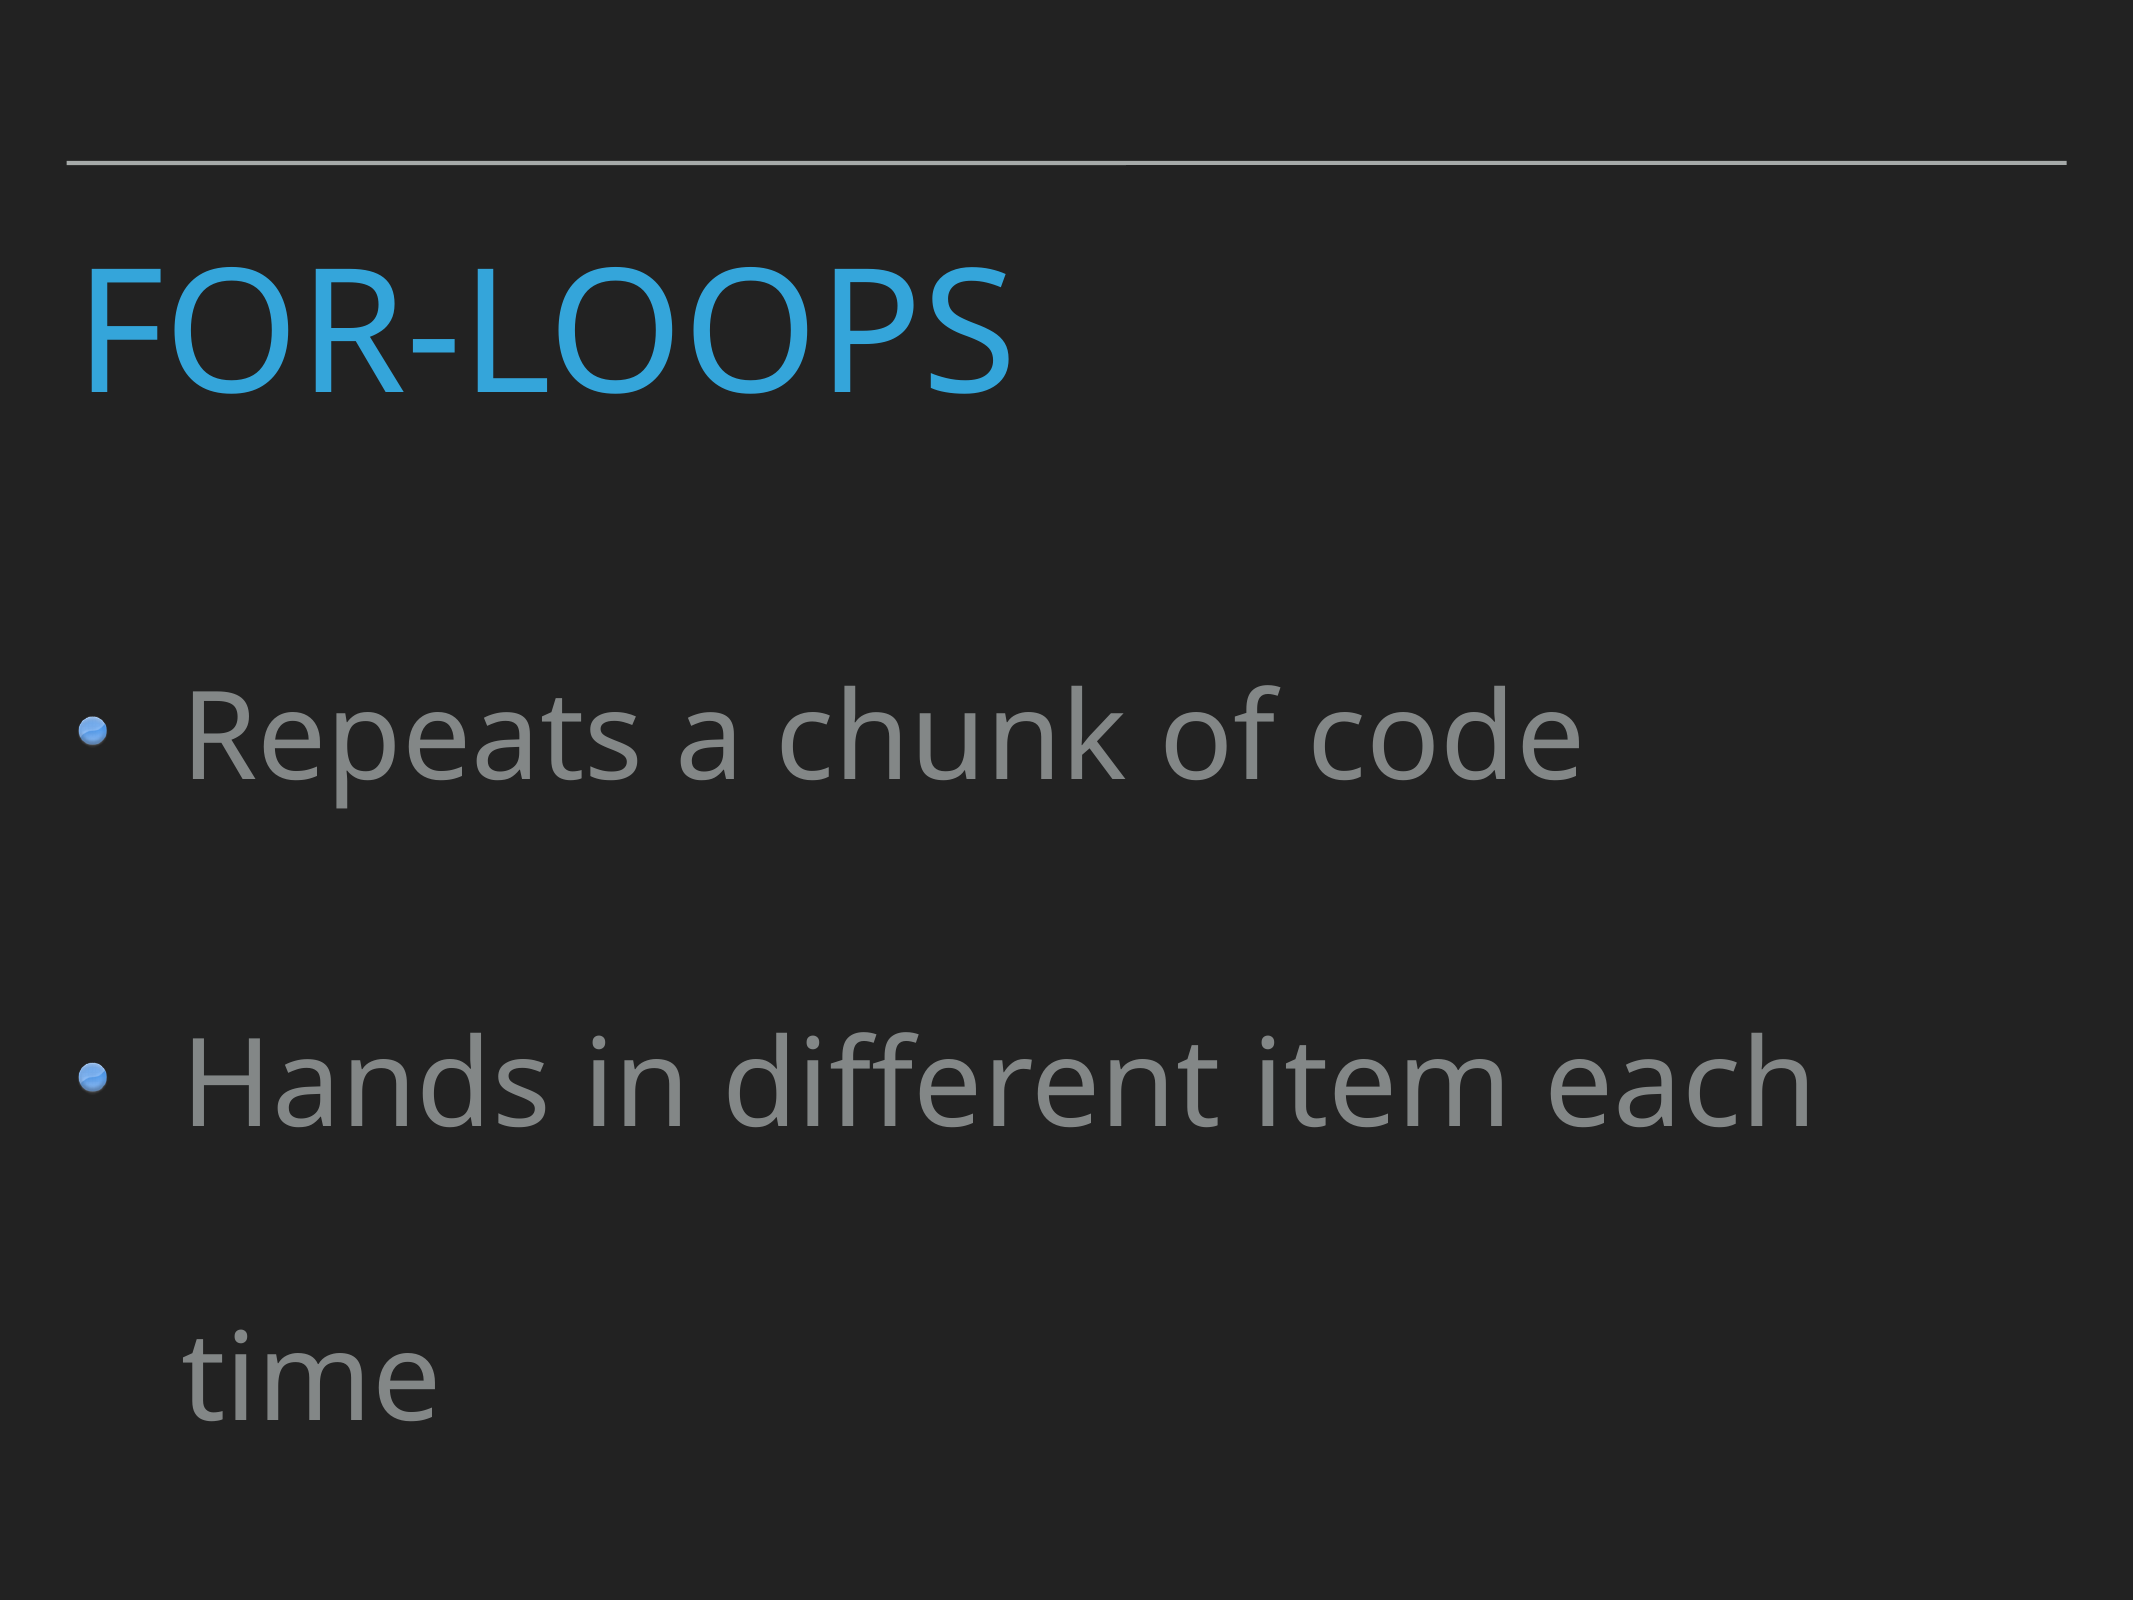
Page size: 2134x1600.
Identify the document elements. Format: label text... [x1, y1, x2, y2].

list Repeats a chunk of code Hands in different item each time [66, 648, 2068, 1065]
picture [75, 713, 110, 748]
title For-Loops [66, 251, 2068, 445]
picture [75, 1059, 110, 1095]
